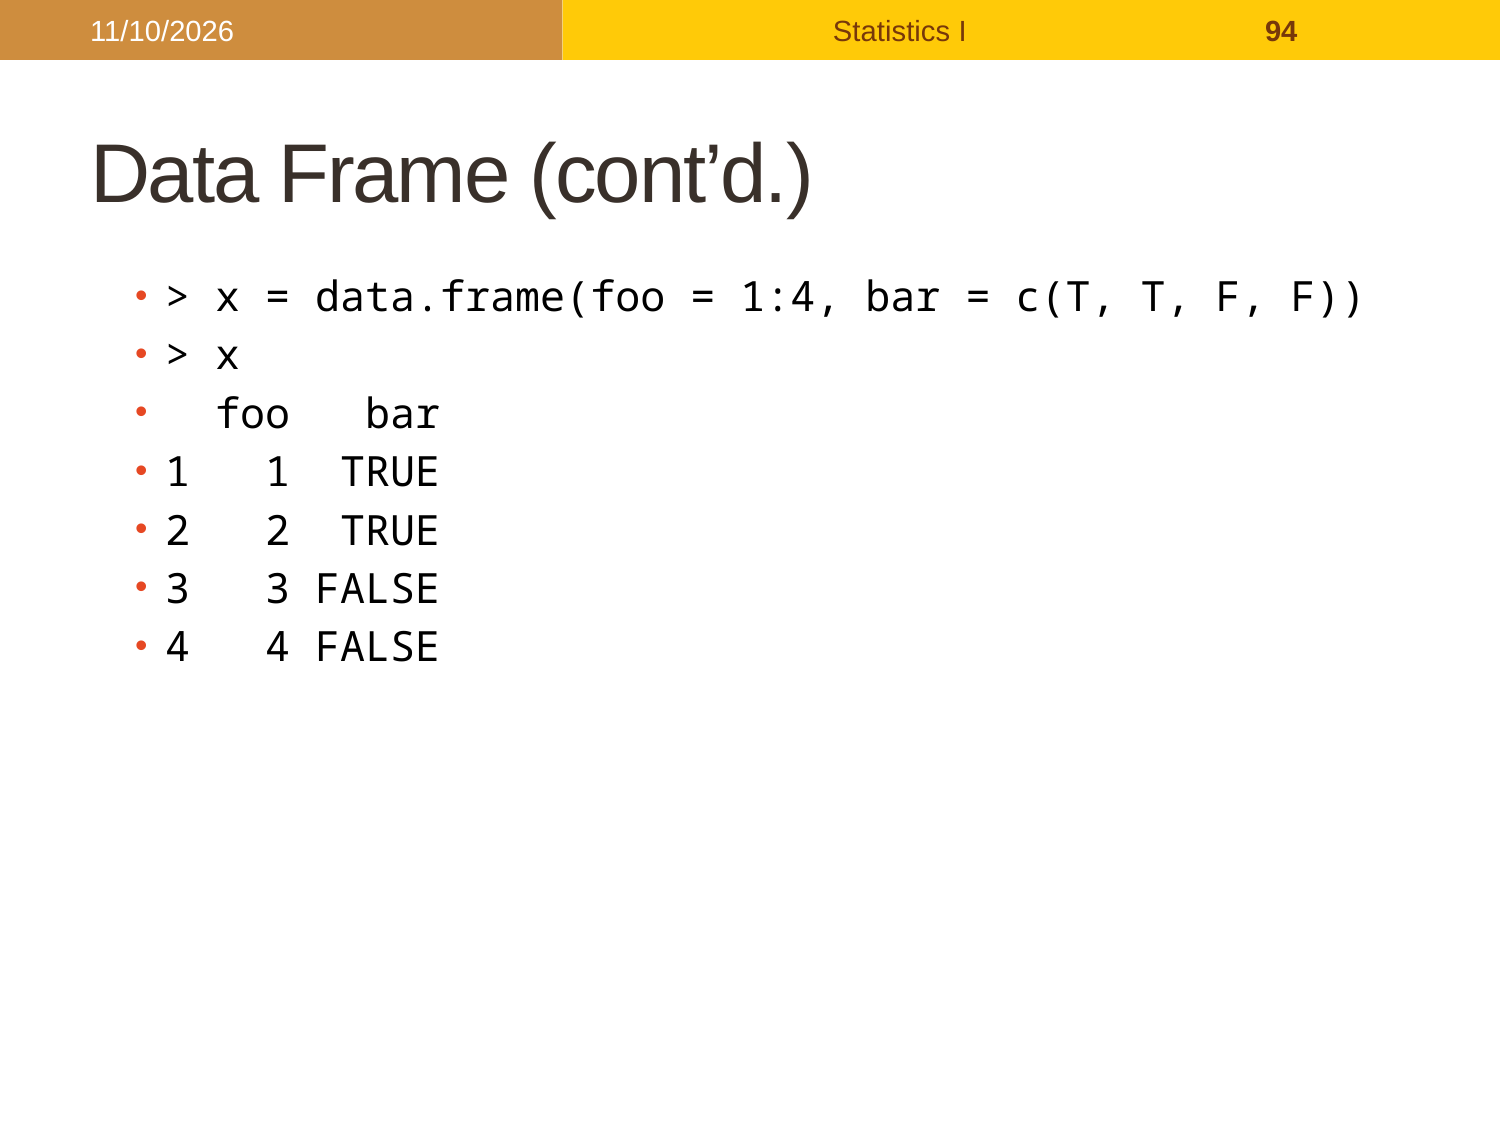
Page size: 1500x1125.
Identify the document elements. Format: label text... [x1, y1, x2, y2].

footer Statistics I [562, 3, 1238, 57]
list > x = data.frame(foo = 1:4, bar = c(T, T, F, F)) > x foo bar 1 1 TRUE 2 2 TRUE 3 3 FALSE 4 4 FALSE [75, 262, 1425, 1063]
title Data Frame (cont’d.) [75, 87, 1425, 250]
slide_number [75, 3, 550, 57]
slide_number 94 [1250, 3, 1425, 57]
